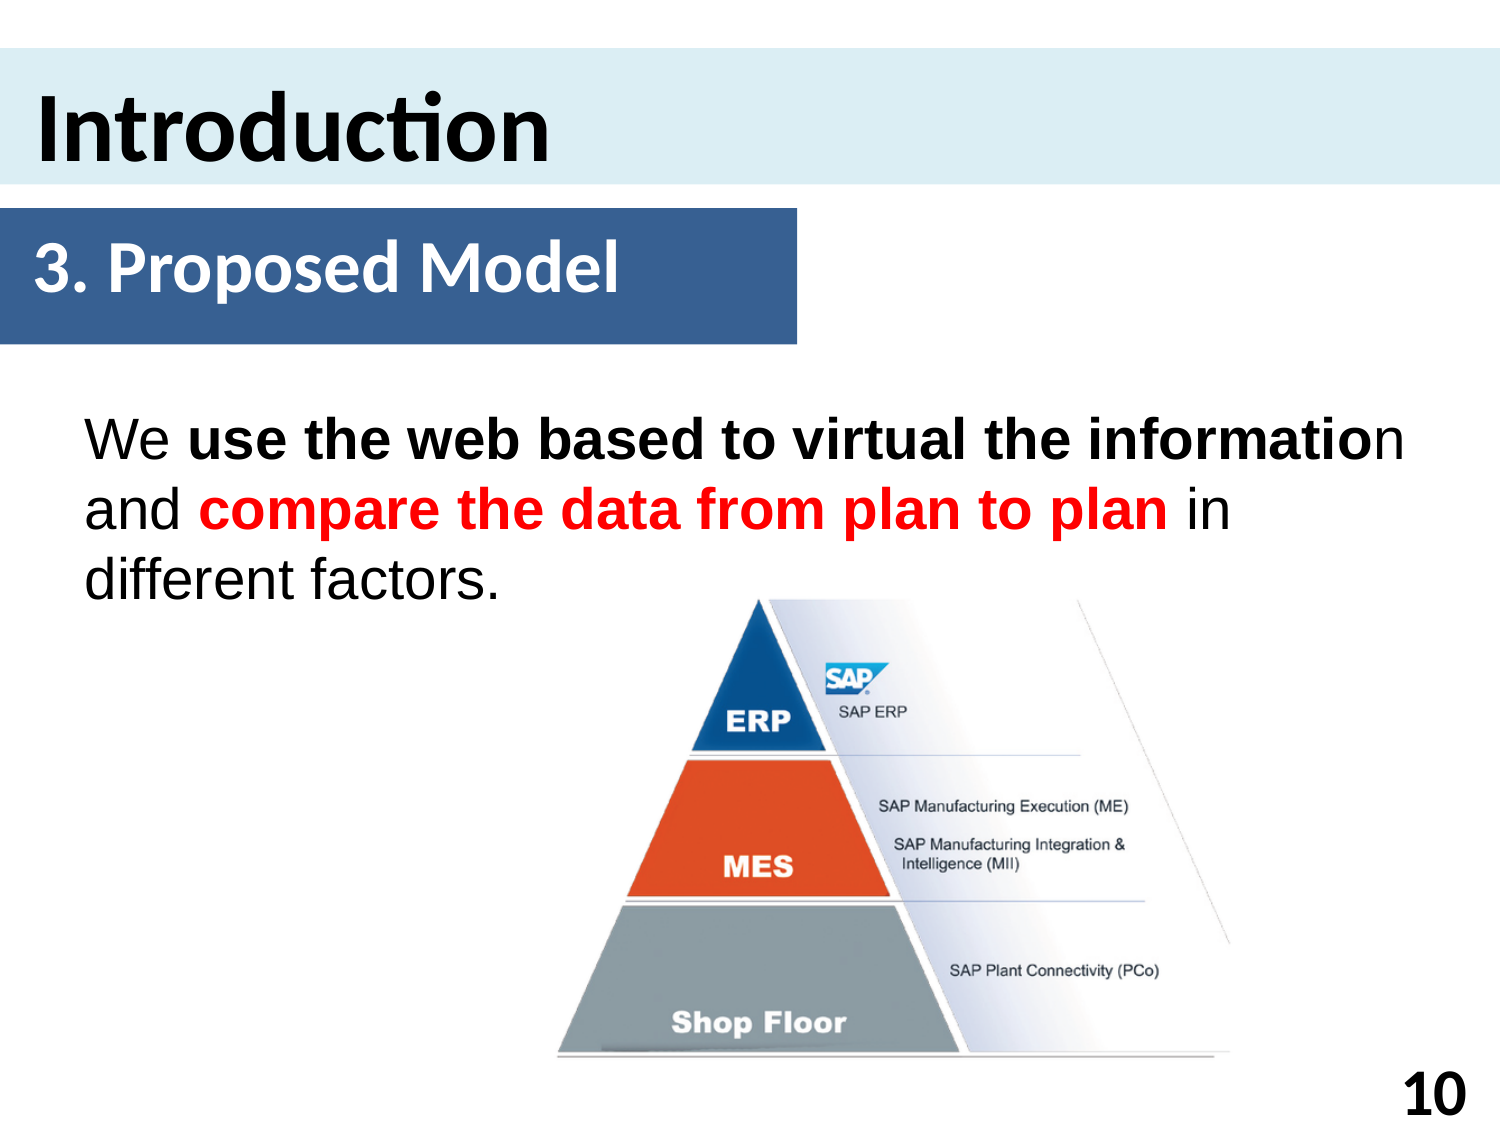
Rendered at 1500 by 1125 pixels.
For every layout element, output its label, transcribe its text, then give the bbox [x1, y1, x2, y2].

text_box We use the web based to virtual the information and compare the data from plan to plan in different factors. [69, 393, 1452, 619]
slide_number 10 [1132, 1058, 1483, 1119]
text_box Introduction [20, 54, 568, 190]
text_box [0, 206, 799, 346]
text_box [0, 46, 1500, 186]
picture [548, 592, 1255, 1067]
text_box 3. Proposed Model [17, 210, 876, 315]
